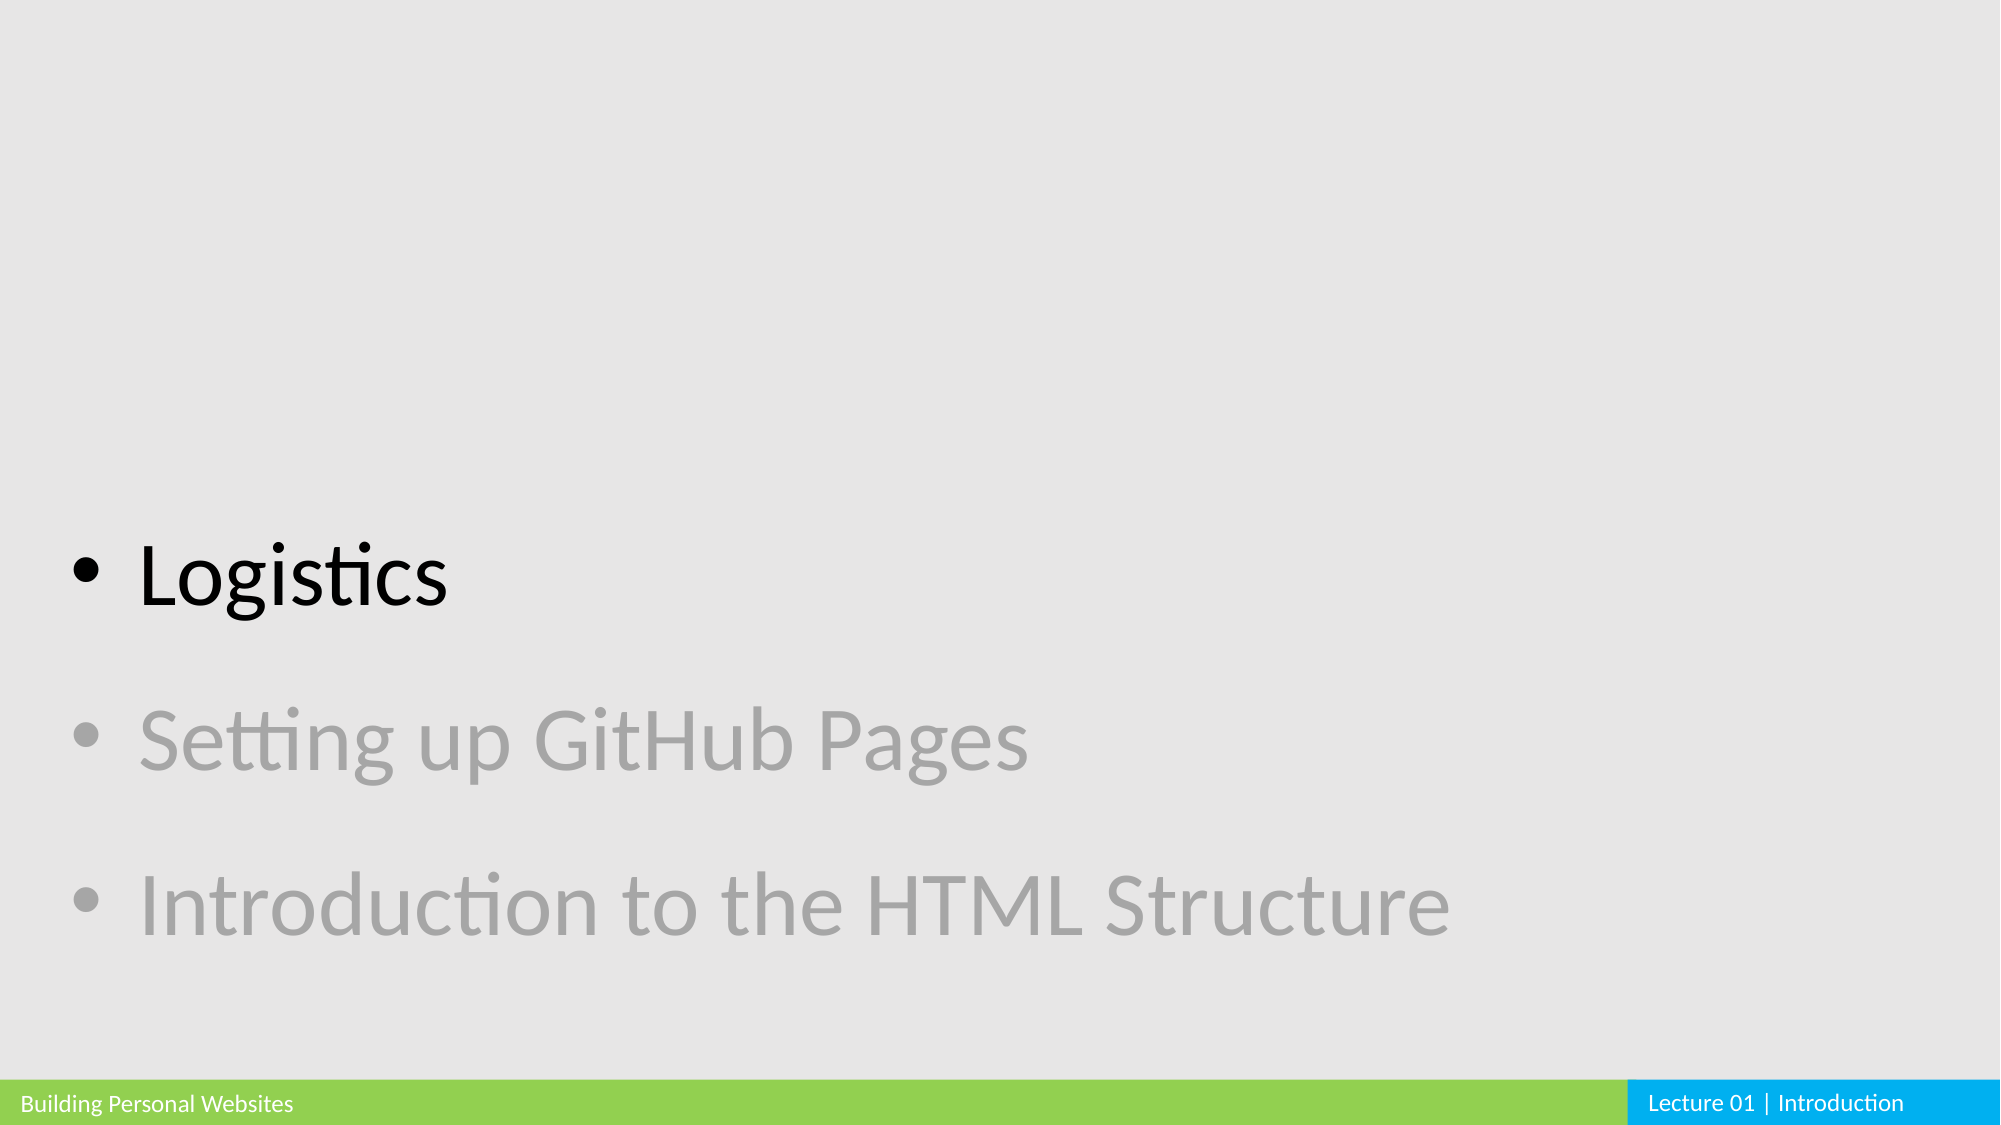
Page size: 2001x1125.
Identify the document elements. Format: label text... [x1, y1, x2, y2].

text_box [1627, 1079, 2000, 1125]
text_box Logistics Setting up GitHub Pages Introduction to the HTML Structure [55, 451, 1693, 962]
text_box Lecture 01 | Introduction [1633, 1079, 2000, 1124]
text_box [0, 1079, 5, 1125]
text_box [446, 1079, 1627, 1125]
text_box Building Personal Websites [5, 1079, 446, 1125]
